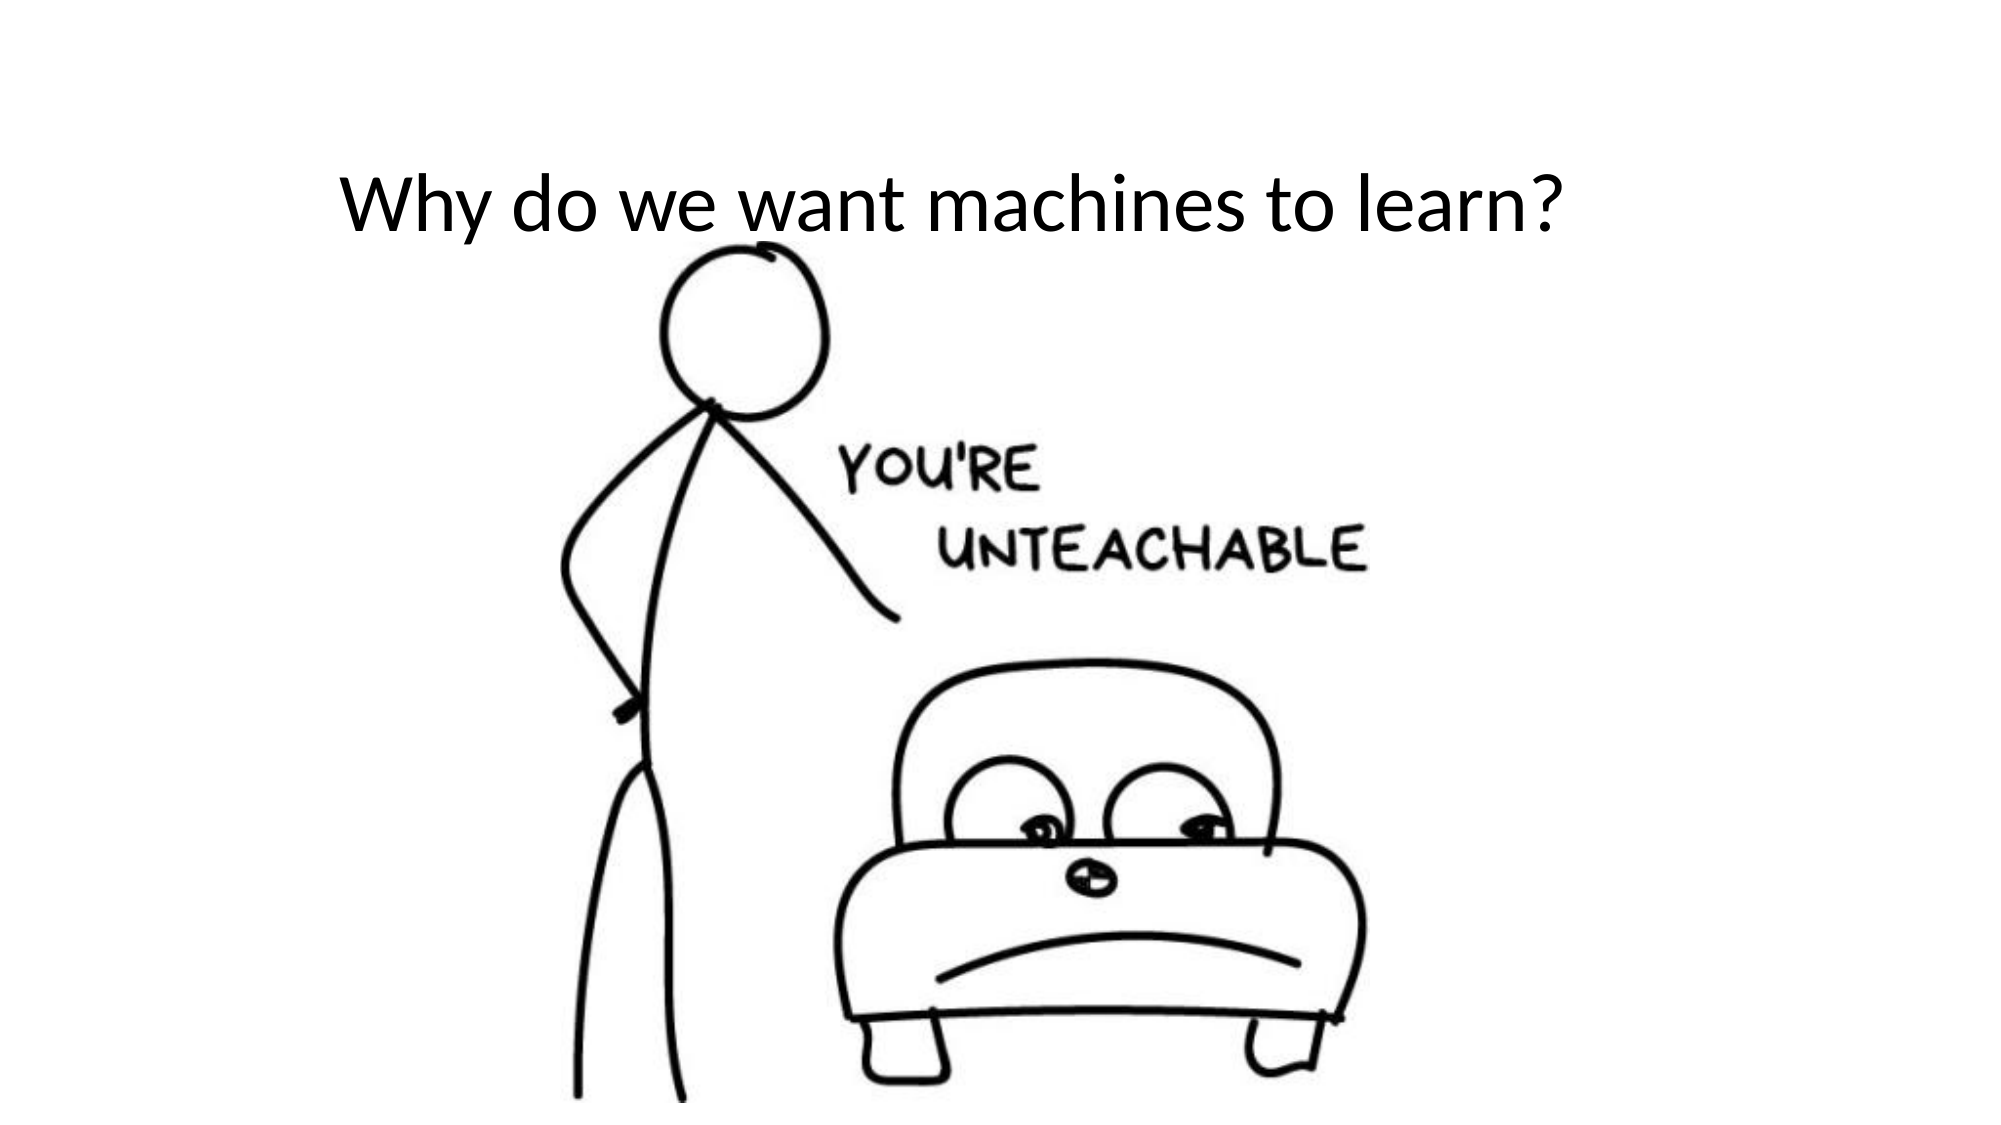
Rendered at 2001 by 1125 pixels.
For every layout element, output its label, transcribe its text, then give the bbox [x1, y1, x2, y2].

picture [560, 241, 1370, 1103]
text_box Why do we want machines to learn? [324, 151, 2000, 634]
